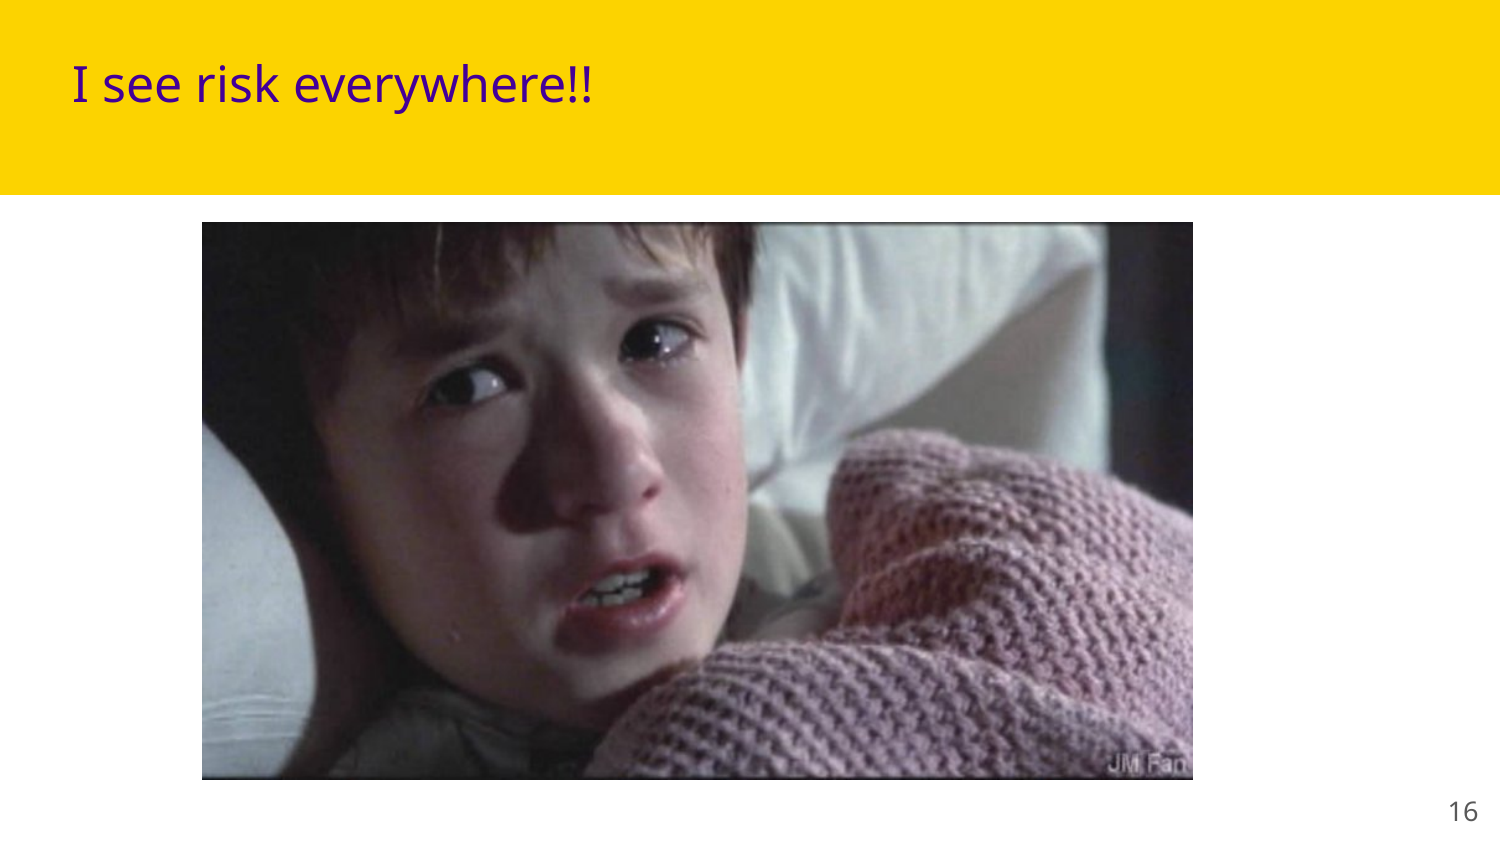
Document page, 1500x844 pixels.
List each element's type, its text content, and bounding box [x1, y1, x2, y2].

picture [202, 221, 1193, 780]
slide_number 16 [1403, 779, 1494, 844]
title I see risk everywhere!! [56, 37, 1338, 205]
